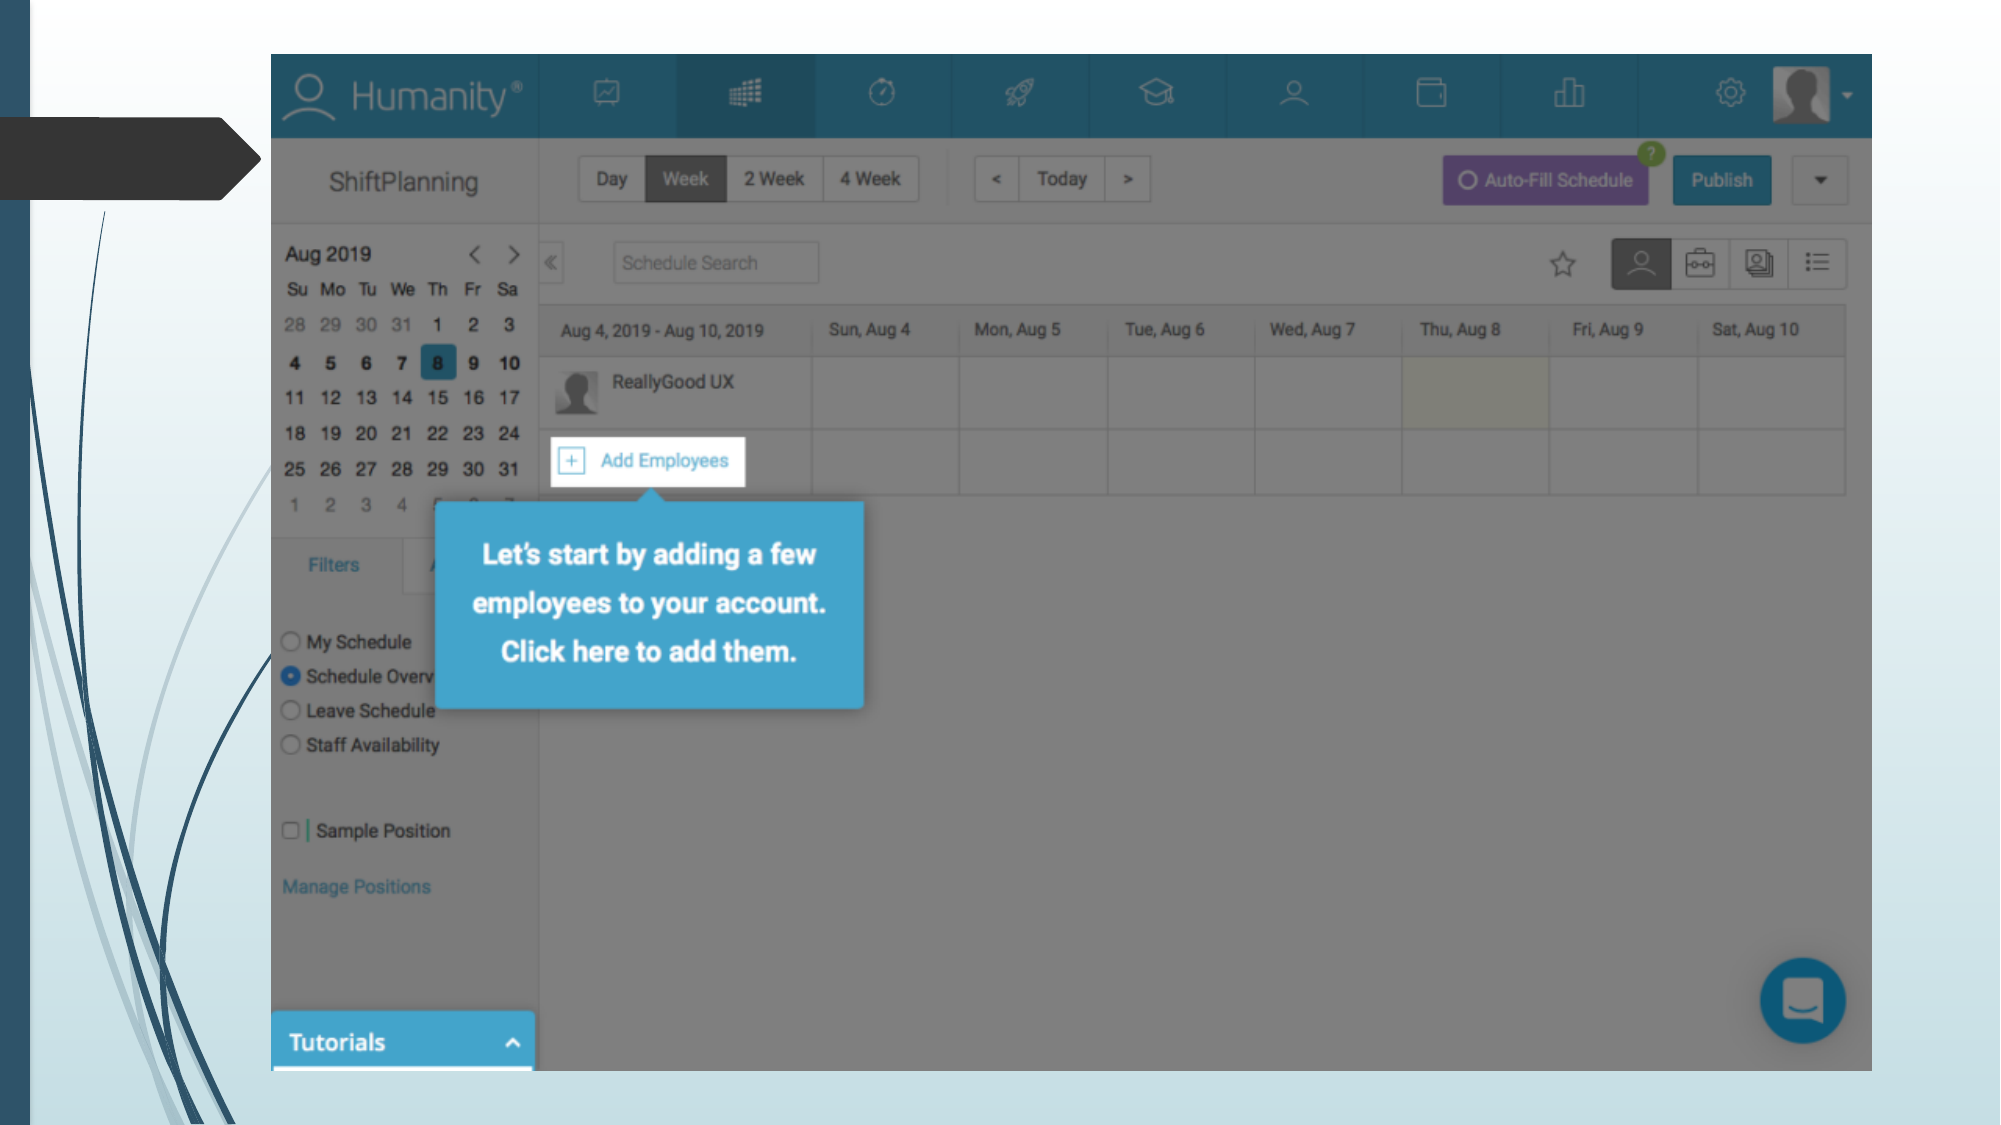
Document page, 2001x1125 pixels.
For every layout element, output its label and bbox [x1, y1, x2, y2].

picture [271, 54, 1873, 1071]
